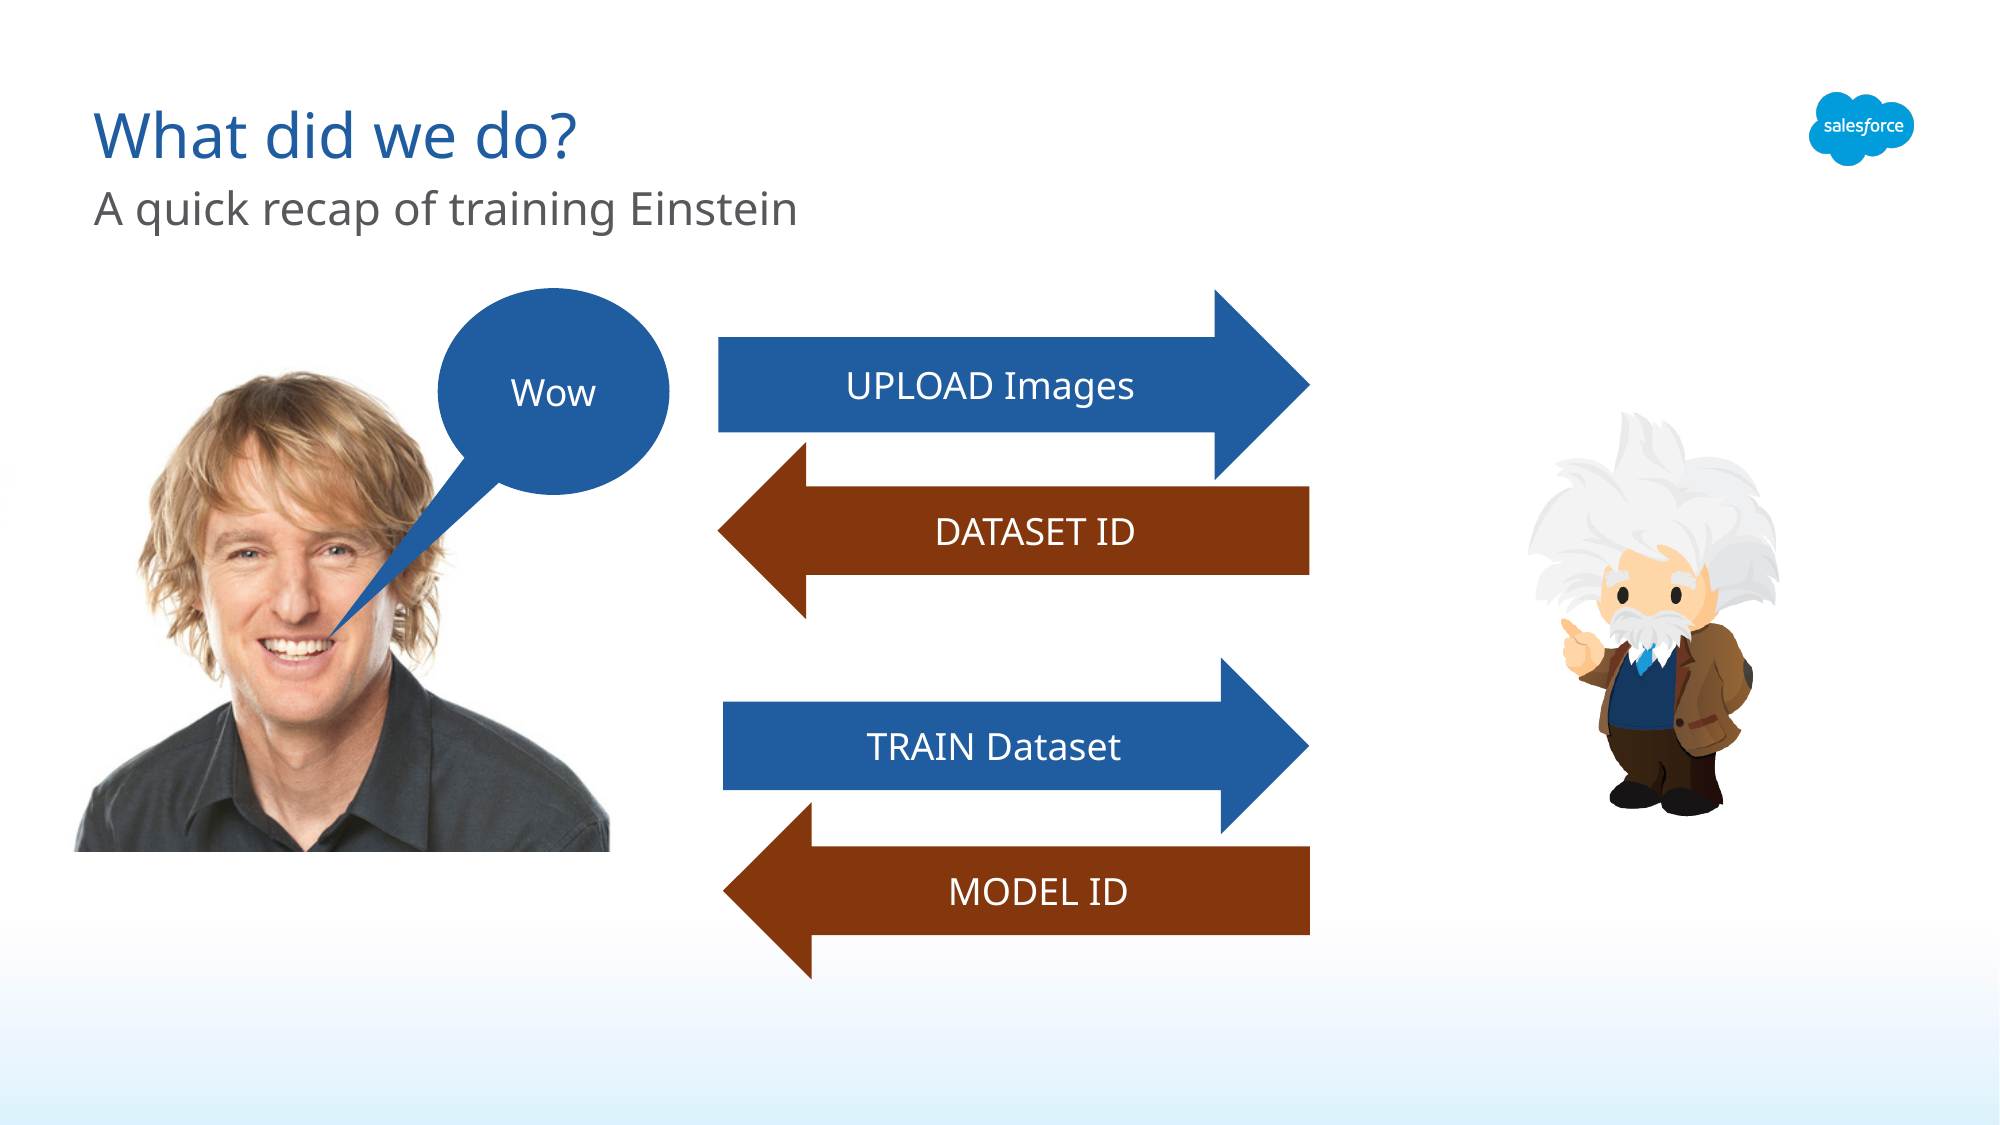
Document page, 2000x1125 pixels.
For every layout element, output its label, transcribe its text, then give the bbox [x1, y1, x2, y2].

text_box Wow [440, 287, 671, 477]
text_box TRAIN Dataset [722, 656, 1310, 836]
title What did we do? [93, 10, 1906, 173]
picture [0, 0, 2000, 1125]
text_box DATASET ID [716, 441, 1311, 621]
list A quick recap of training Einstein [93, 179, 1784, 236]
text_box MODEL ID [722, 801, 1311, 981]
text_box UPLOAD Images [717, 288, 1311, 481]
